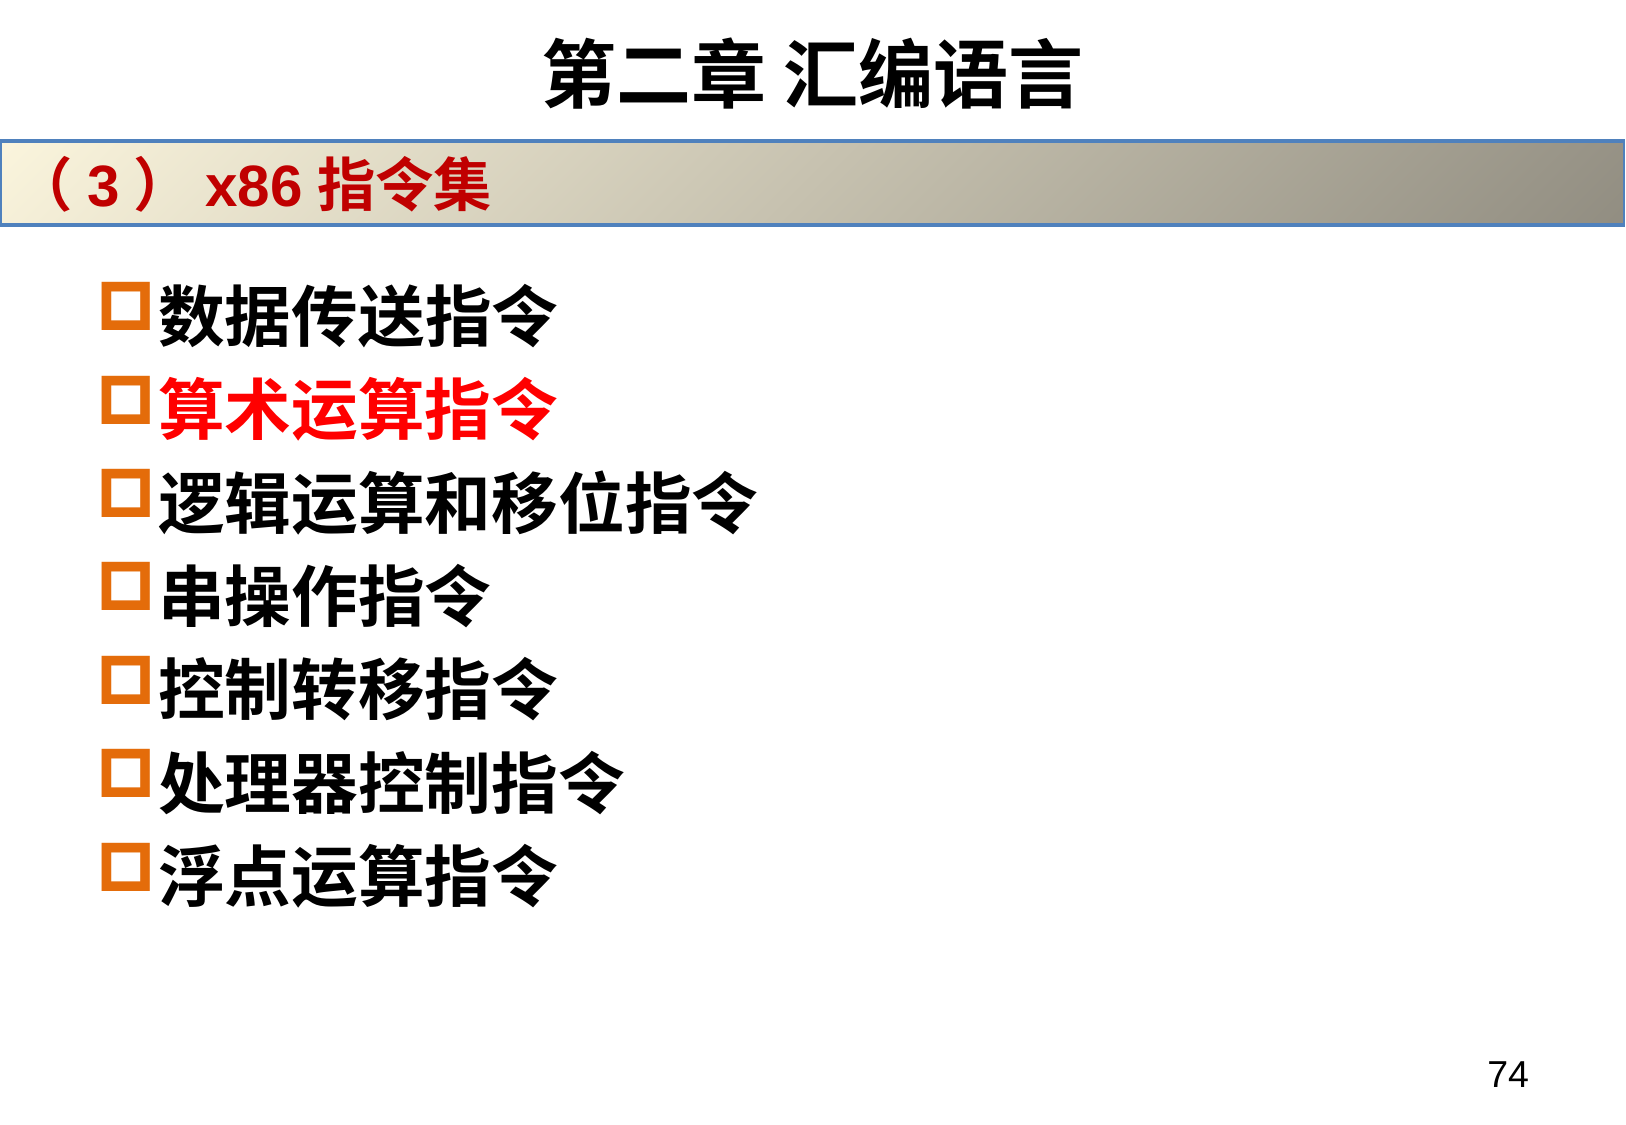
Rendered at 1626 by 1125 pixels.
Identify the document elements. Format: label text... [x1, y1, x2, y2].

title 第二章 汇编语言 [81, 19, 1544, 126]
text_box （3）x86指令集 [0, 139, 1625, 227]
list 数据传送指令 算术运算指令 逻辑运算和移位指令 串操作指令 控制转移指令 处理器控制指令 浮点运算指令 [81, 267, 1544, 1071]
slide_number 74 [1164, 1042, 1544, 1103]
